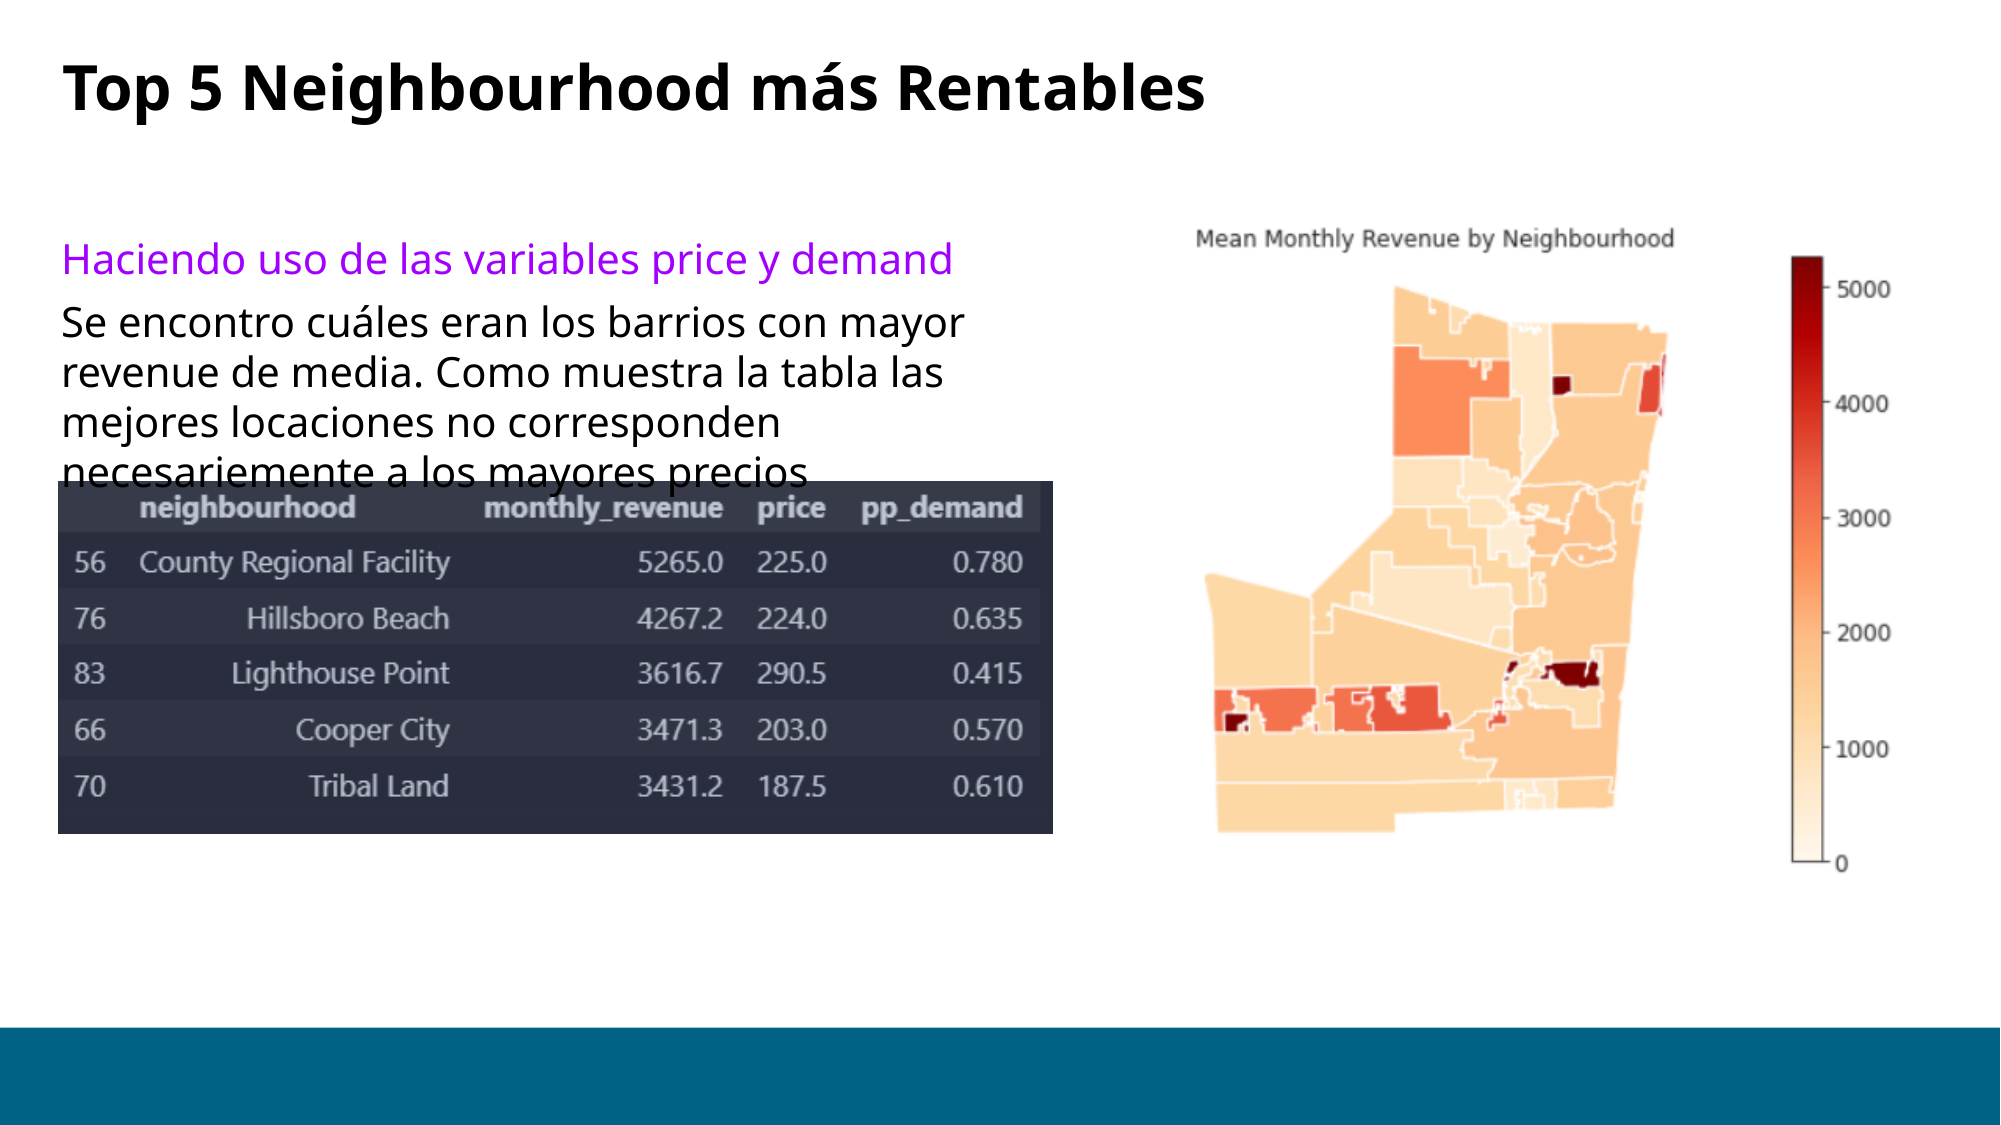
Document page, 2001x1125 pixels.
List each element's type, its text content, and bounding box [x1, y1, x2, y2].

title Top 5 Neighbourhood más Rentables [62, 62, 1938, 179]
picture [1191, 209, 1903, 886]
picture [58, 481, 1053, 834]
text_box Haciendo uso de las variables price y demand Se encontro cuáles eran los barrios con mayor revenue de media. Como muestra la tabla las mejores locaciones no corresponden necesariemente a los mayores precios [46, 225, 1042, 1032]
text_box [0, 1027, 2000, 1125]
